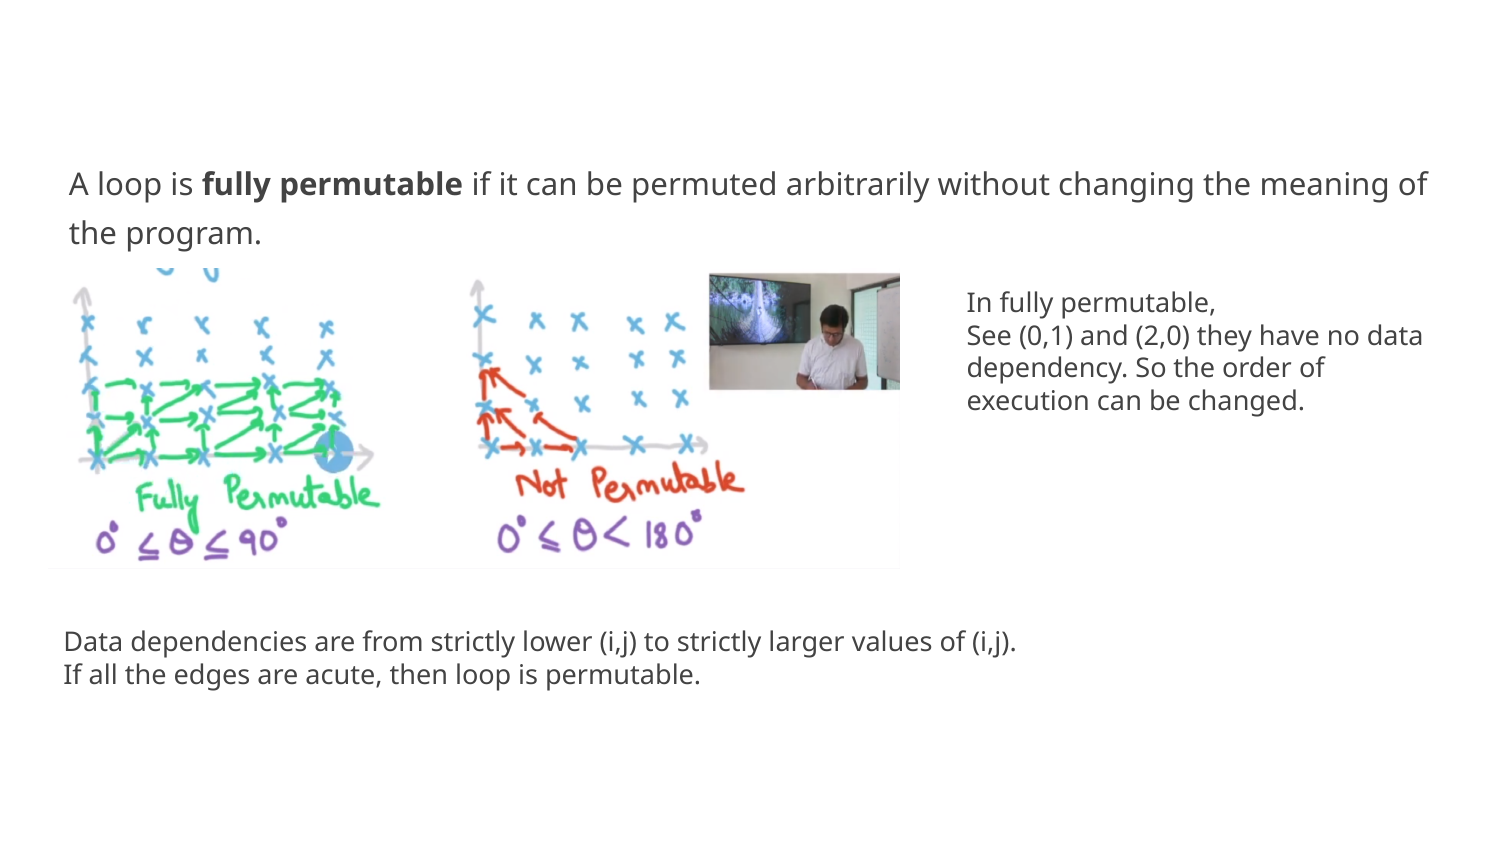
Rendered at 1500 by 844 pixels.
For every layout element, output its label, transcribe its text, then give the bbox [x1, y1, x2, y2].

text_box In fully permutable, See (0,1) and (2,0) they have no data dependency. So the order of execution can be changed. [951, 270, 1452, 431]
picture [48, 268, 901, 569]
text_box Data dependencies are from strictly lower (i,j) to strictly larger values of (i,j). If all the edges are acute, then loop is permutable. [48, 609, 1446, 705]
list A loop is fully permutable if it can be permuted arbitrarily without changing the meaning of the program. [53, 138, 1452, 269]
